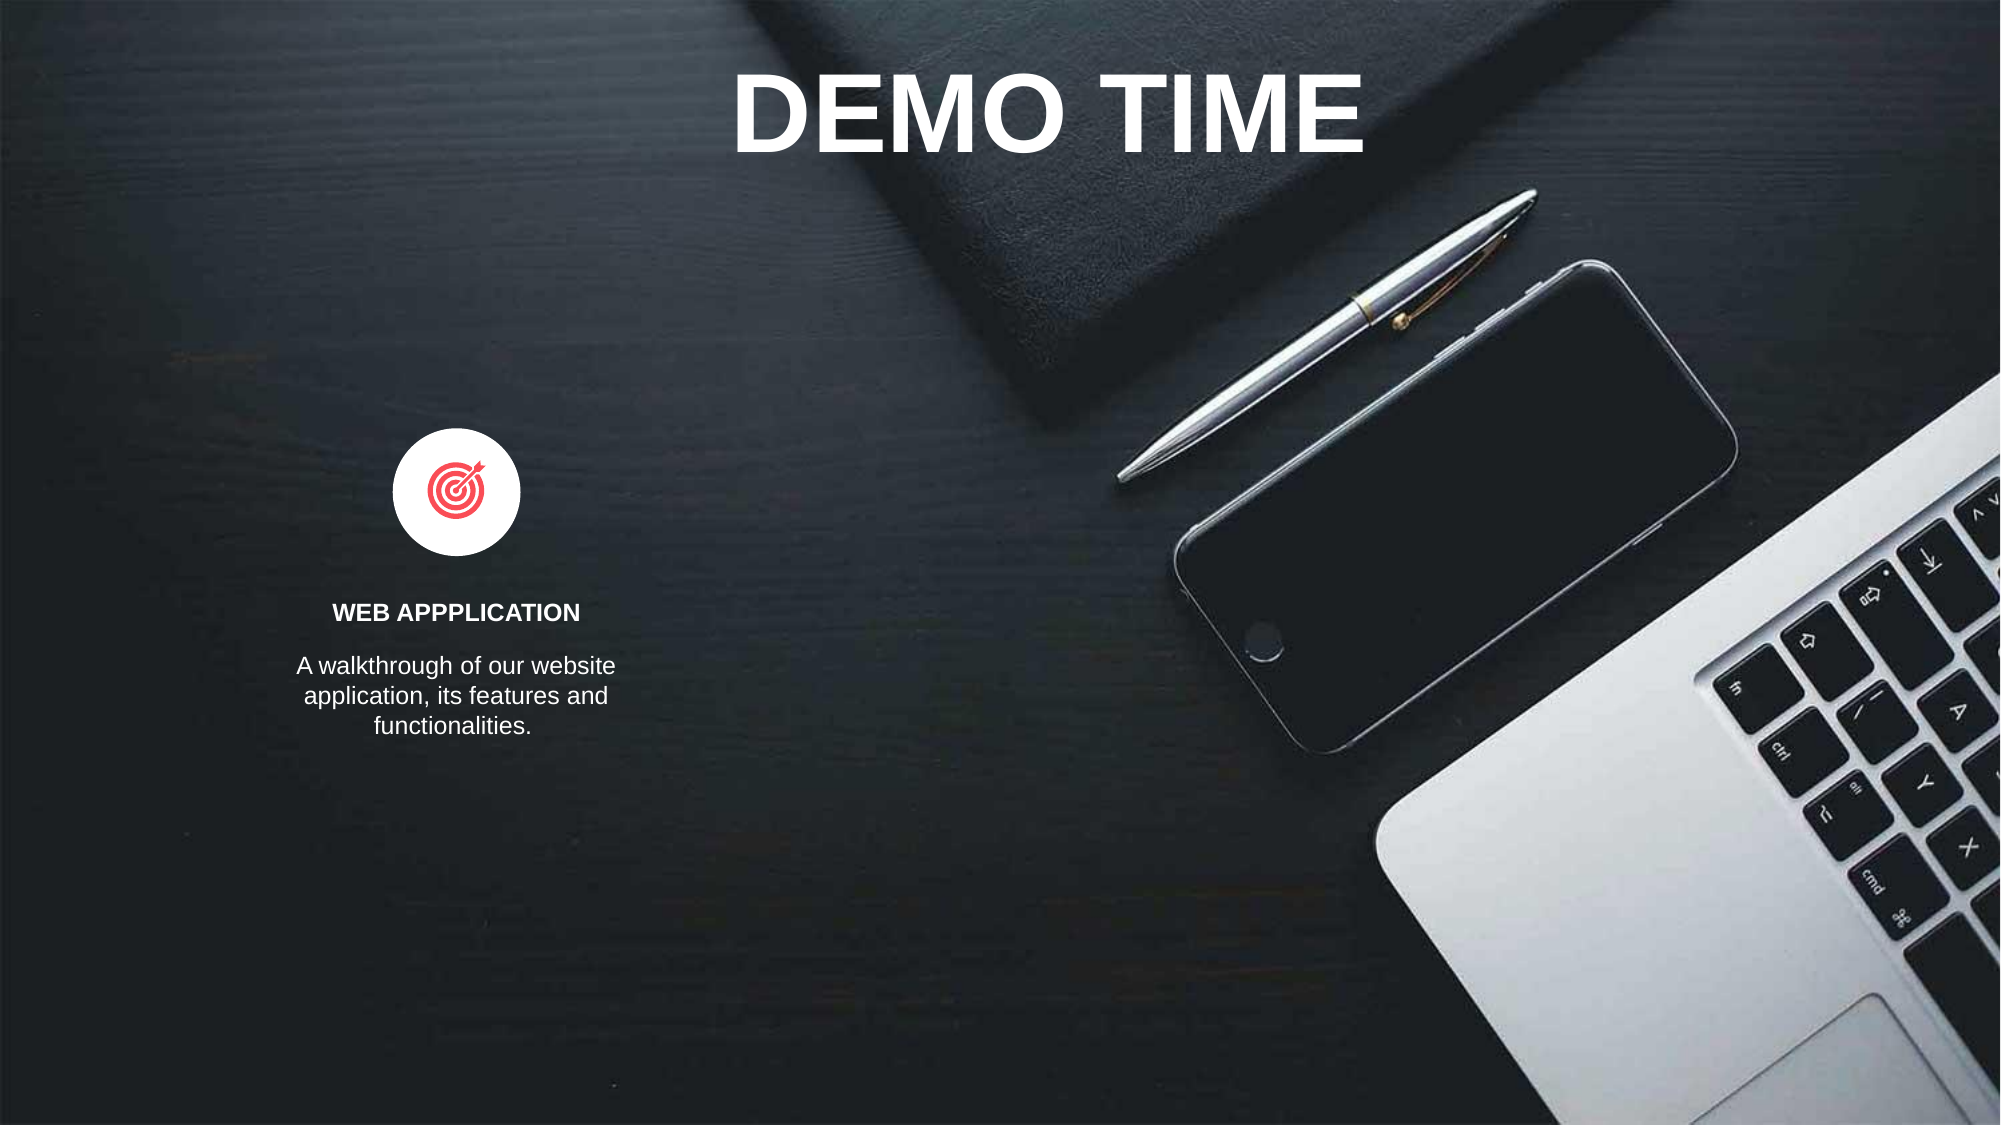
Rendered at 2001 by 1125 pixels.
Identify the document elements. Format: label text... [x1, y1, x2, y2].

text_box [277, 428, 636, 749]
text_box DEMO TIME [715, 17, 1516, 183]
picture [0, 0, 2001, 1125]
